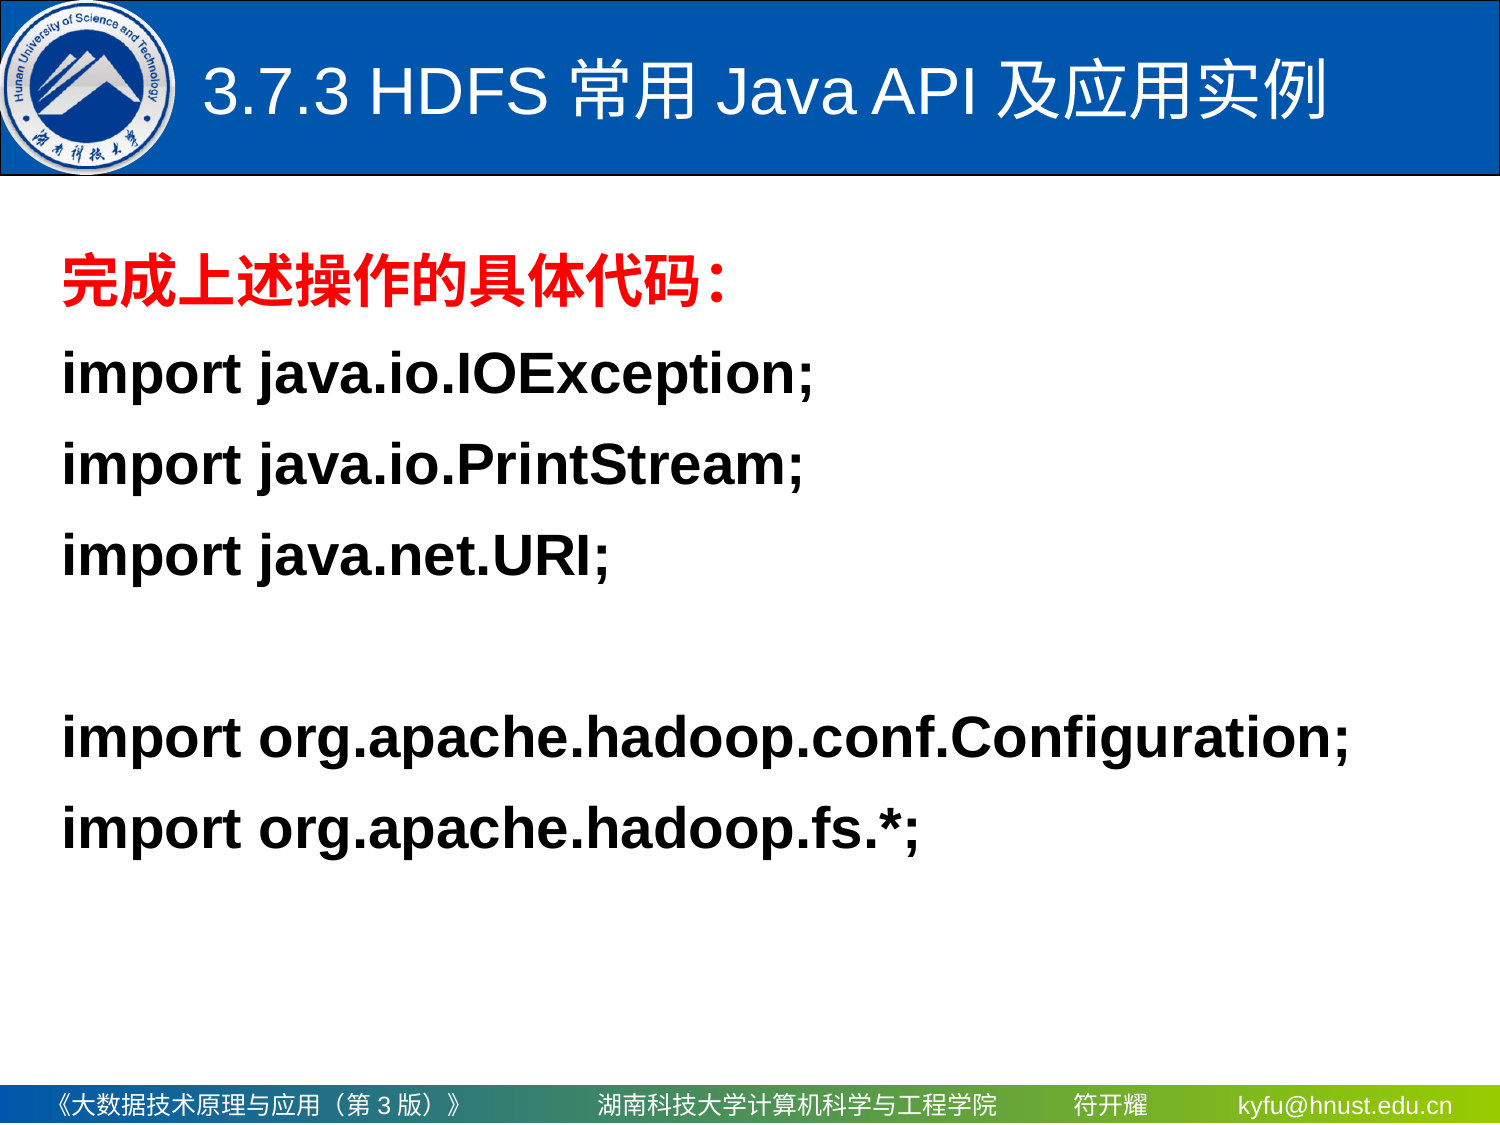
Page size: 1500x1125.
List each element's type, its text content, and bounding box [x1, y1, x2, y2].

text_box 完成上述操作的具体代码： import java.io.IOException; import java.io.PrintStream; import java.net.URI; import org.apache.hadoop.conf.Configuration; import org.apache.hadoop.fs.*; [46, 187, 1460, 867]
picture [0, 0, 176, 175]
title 3.7.3 HDFS常用Java API及应用实例 [187, 12, 1500, 163]
